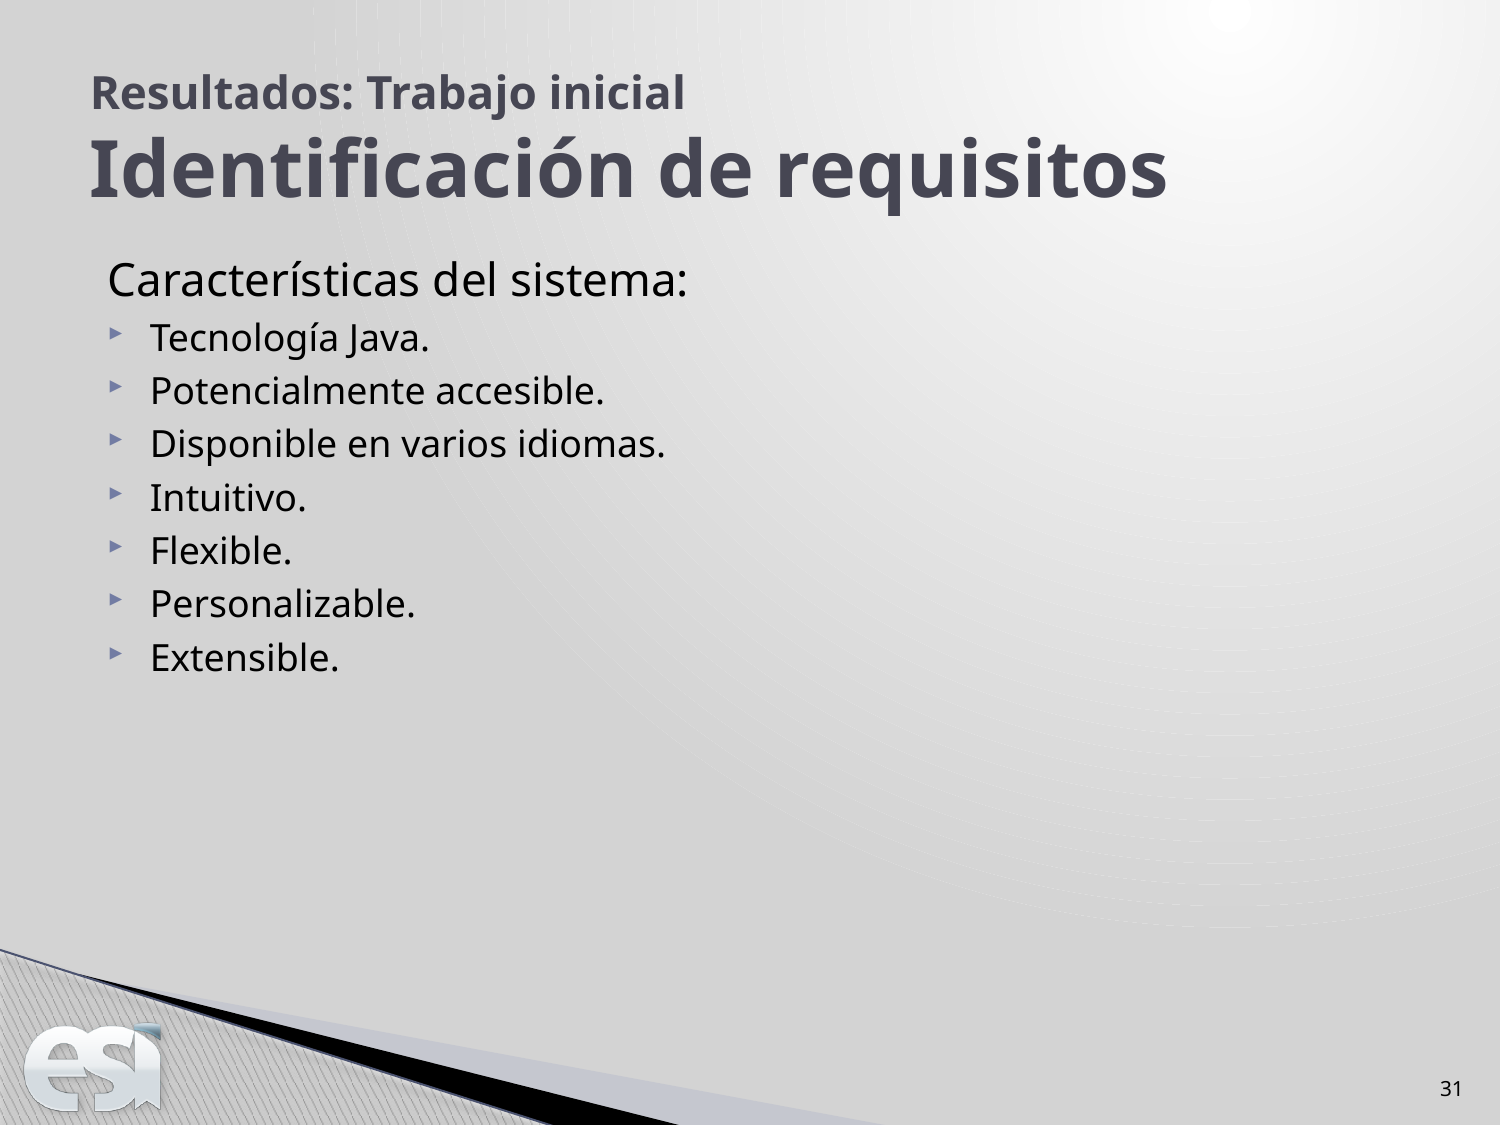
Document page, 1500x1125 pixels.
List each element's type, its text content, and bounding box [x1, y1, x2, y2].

title Resultados: Trabajo inicial Identificación de requisitos [75, 45, 1425, 233]
picture [17, 1017, 172, 1116]
slide_number 31 [1418, 1051, 1479, 1112]
list Características del sistema: Tecnología Java. Potencialmente accesible. Disponible en varios idiomas. Intuitivo. Flexible. Personalizable. Extensible. [75, 243, 1425, 986]
